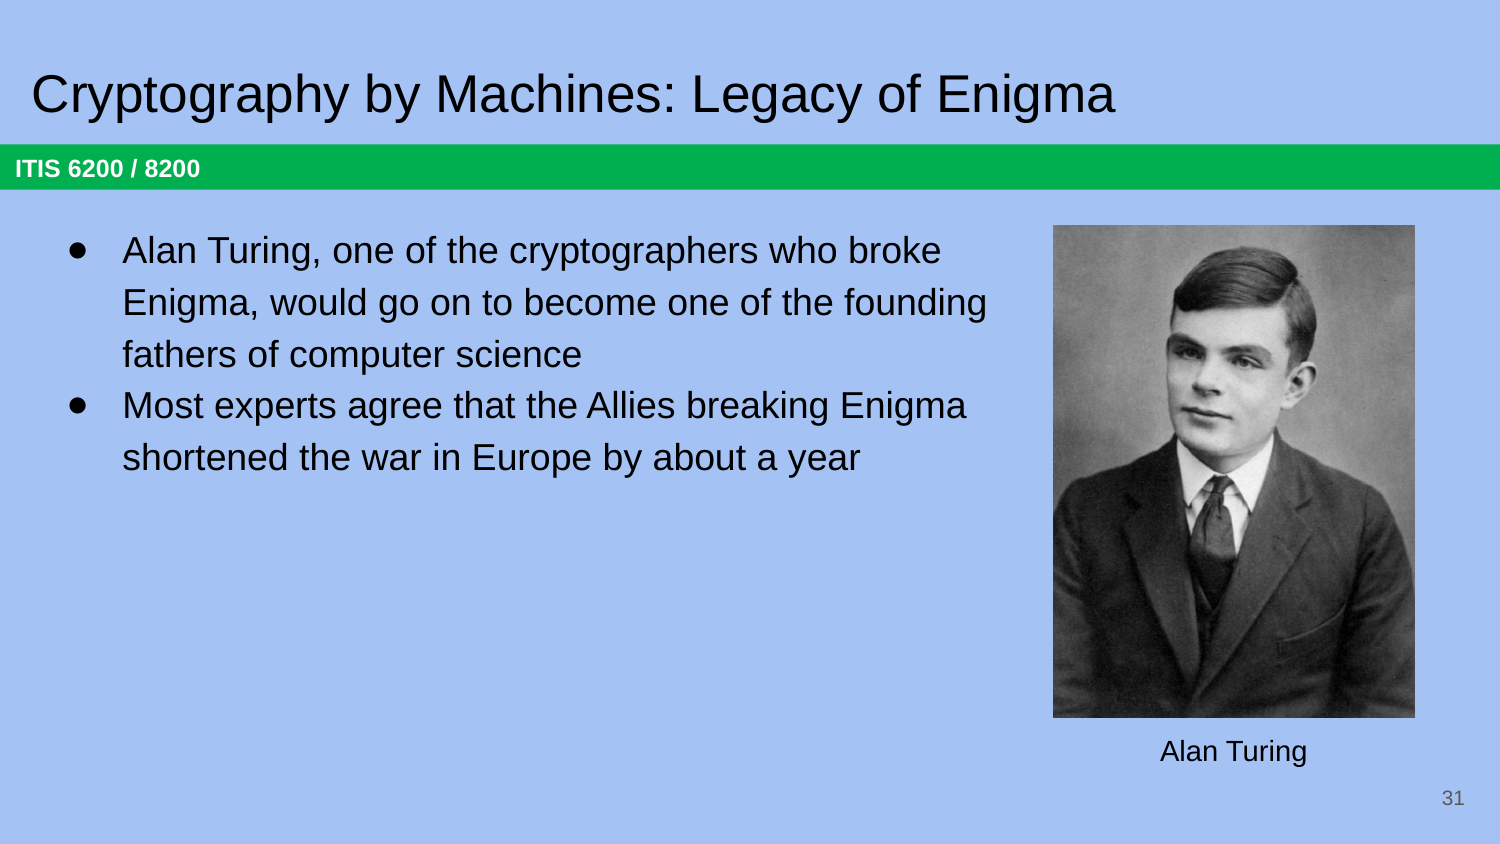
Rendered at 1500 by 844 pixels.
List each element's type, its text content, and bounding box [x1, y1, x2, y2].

text_box Alan Turing [1053, 725, 1415, 783]
title Cryptography by Machines: Legacy of Enigma [16, 44, 1415, 139]
picture [1052, 225, 1415, 718]
list Alan Turing, one of the cryptographers who broke Enigma, would go on to become one of the founding fathers of computer science Most experts agree that the Allies breaking Enigma shortened the war in Europe by about a year [32, 204, 1033, 497]
slide_number 31 [1389, 764, 1480, 830]
